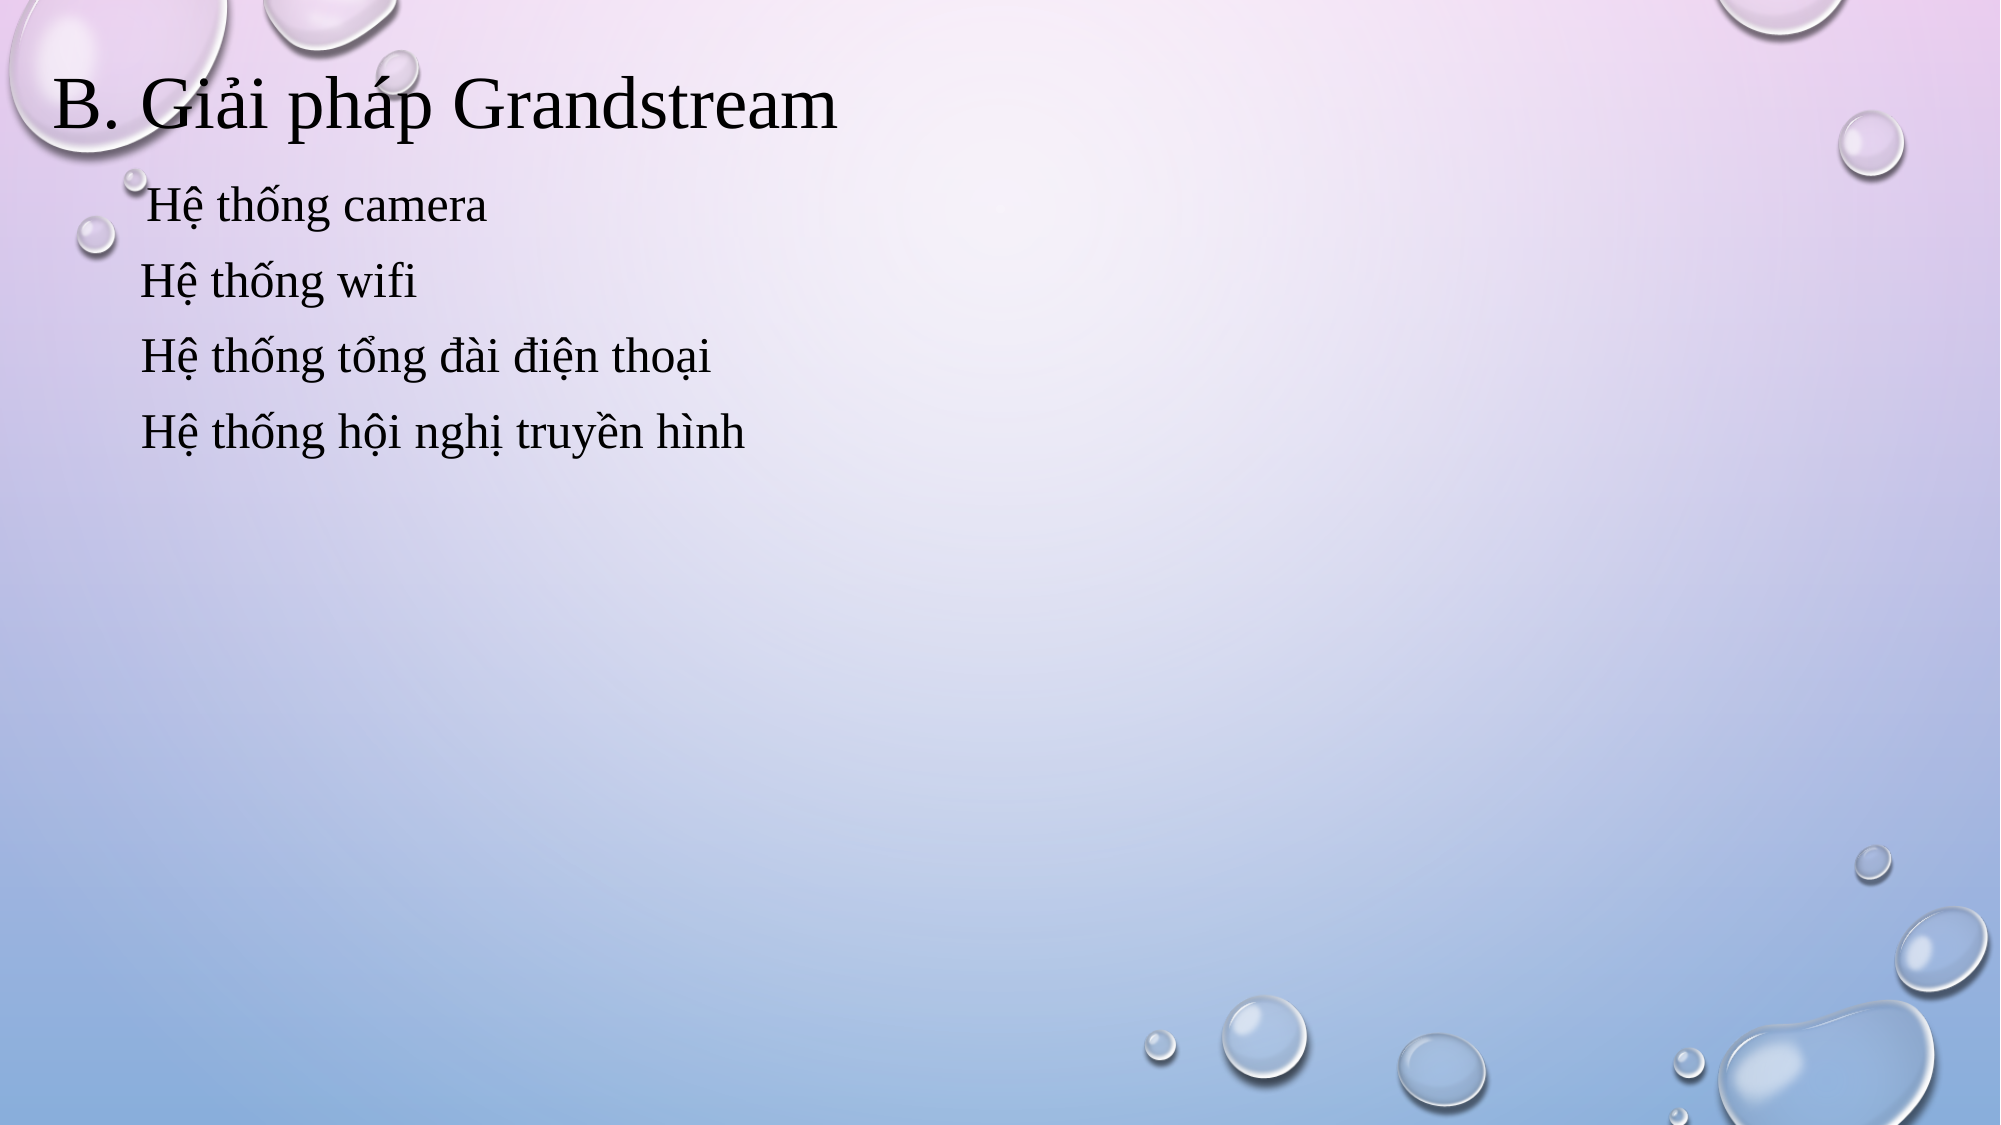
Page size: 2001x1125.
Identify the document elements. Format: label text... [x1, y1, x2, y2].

text_box B. Giải pháp Grandstream [38, 45, 855, 151]
text_box Hệ thống camera [131, 163, 504, 239]
text_box Hệ thống wifi [124, 239, 433, 315]
text_box Hệ thống tổng đài điện thoại [125, 315, 728, 391]
text_box Hệ thống hội nghị truyền hình [126, 391, 761, 466]
picture [0, 0, 2000, 1125]
